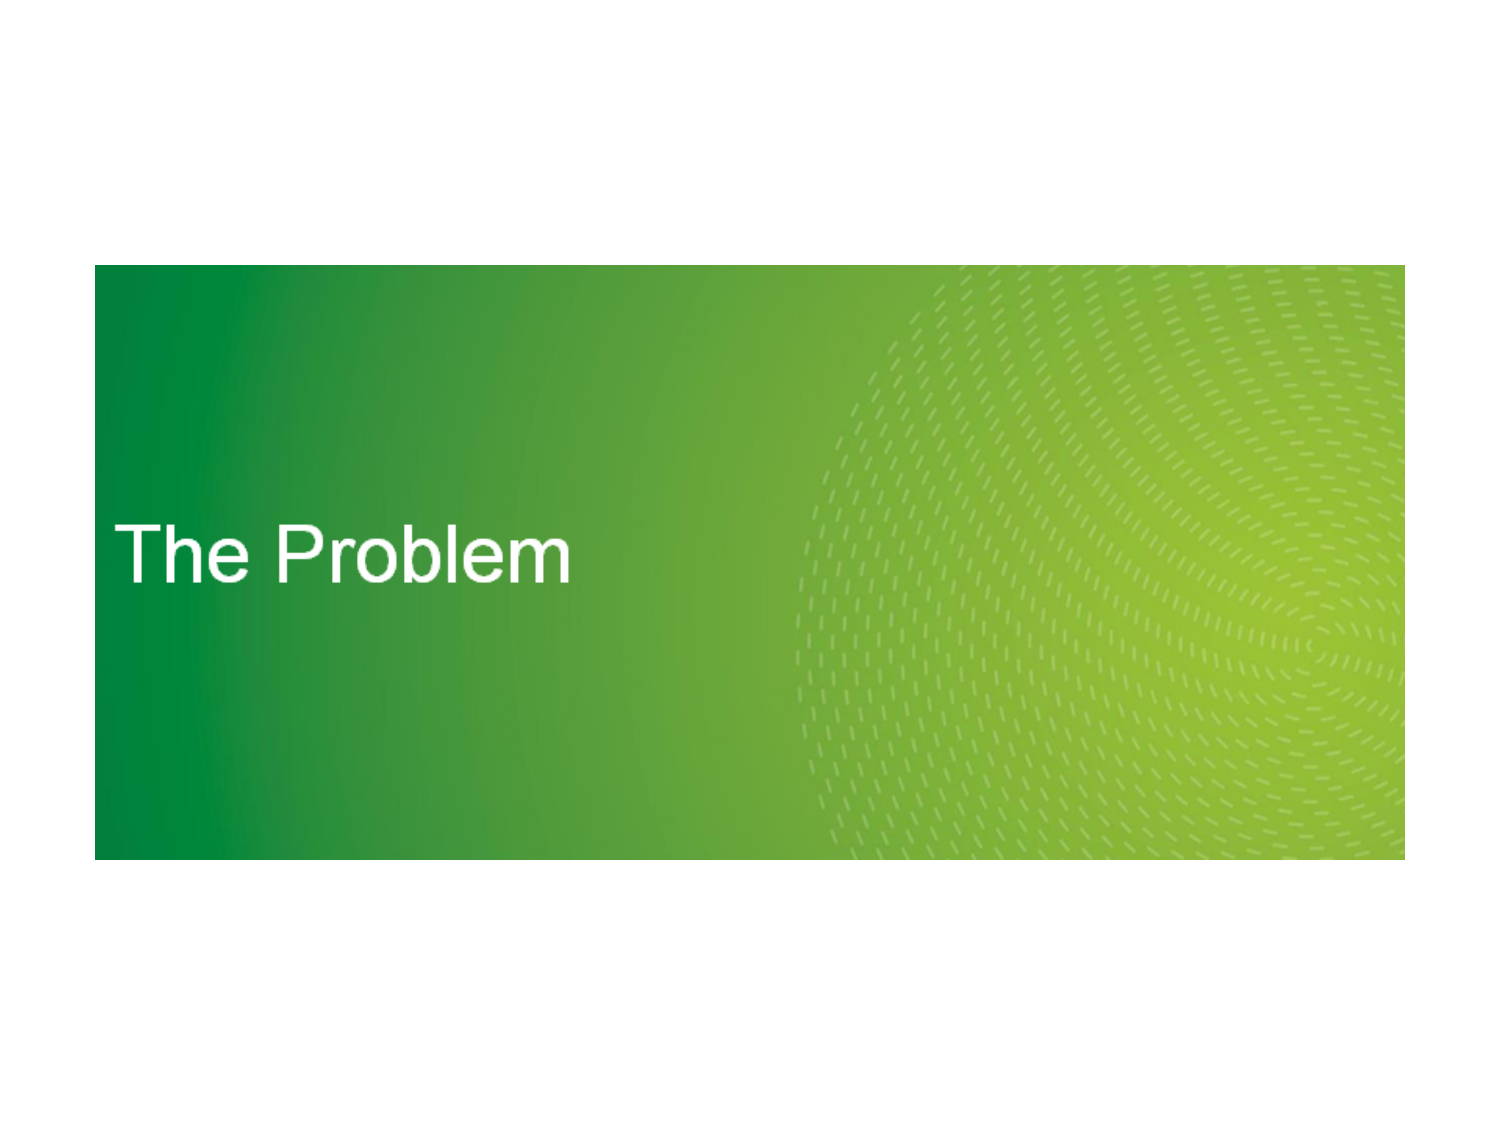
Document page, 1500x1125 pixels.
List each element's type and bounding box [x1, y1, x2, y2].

picture [94, 265, 1405, 860]
